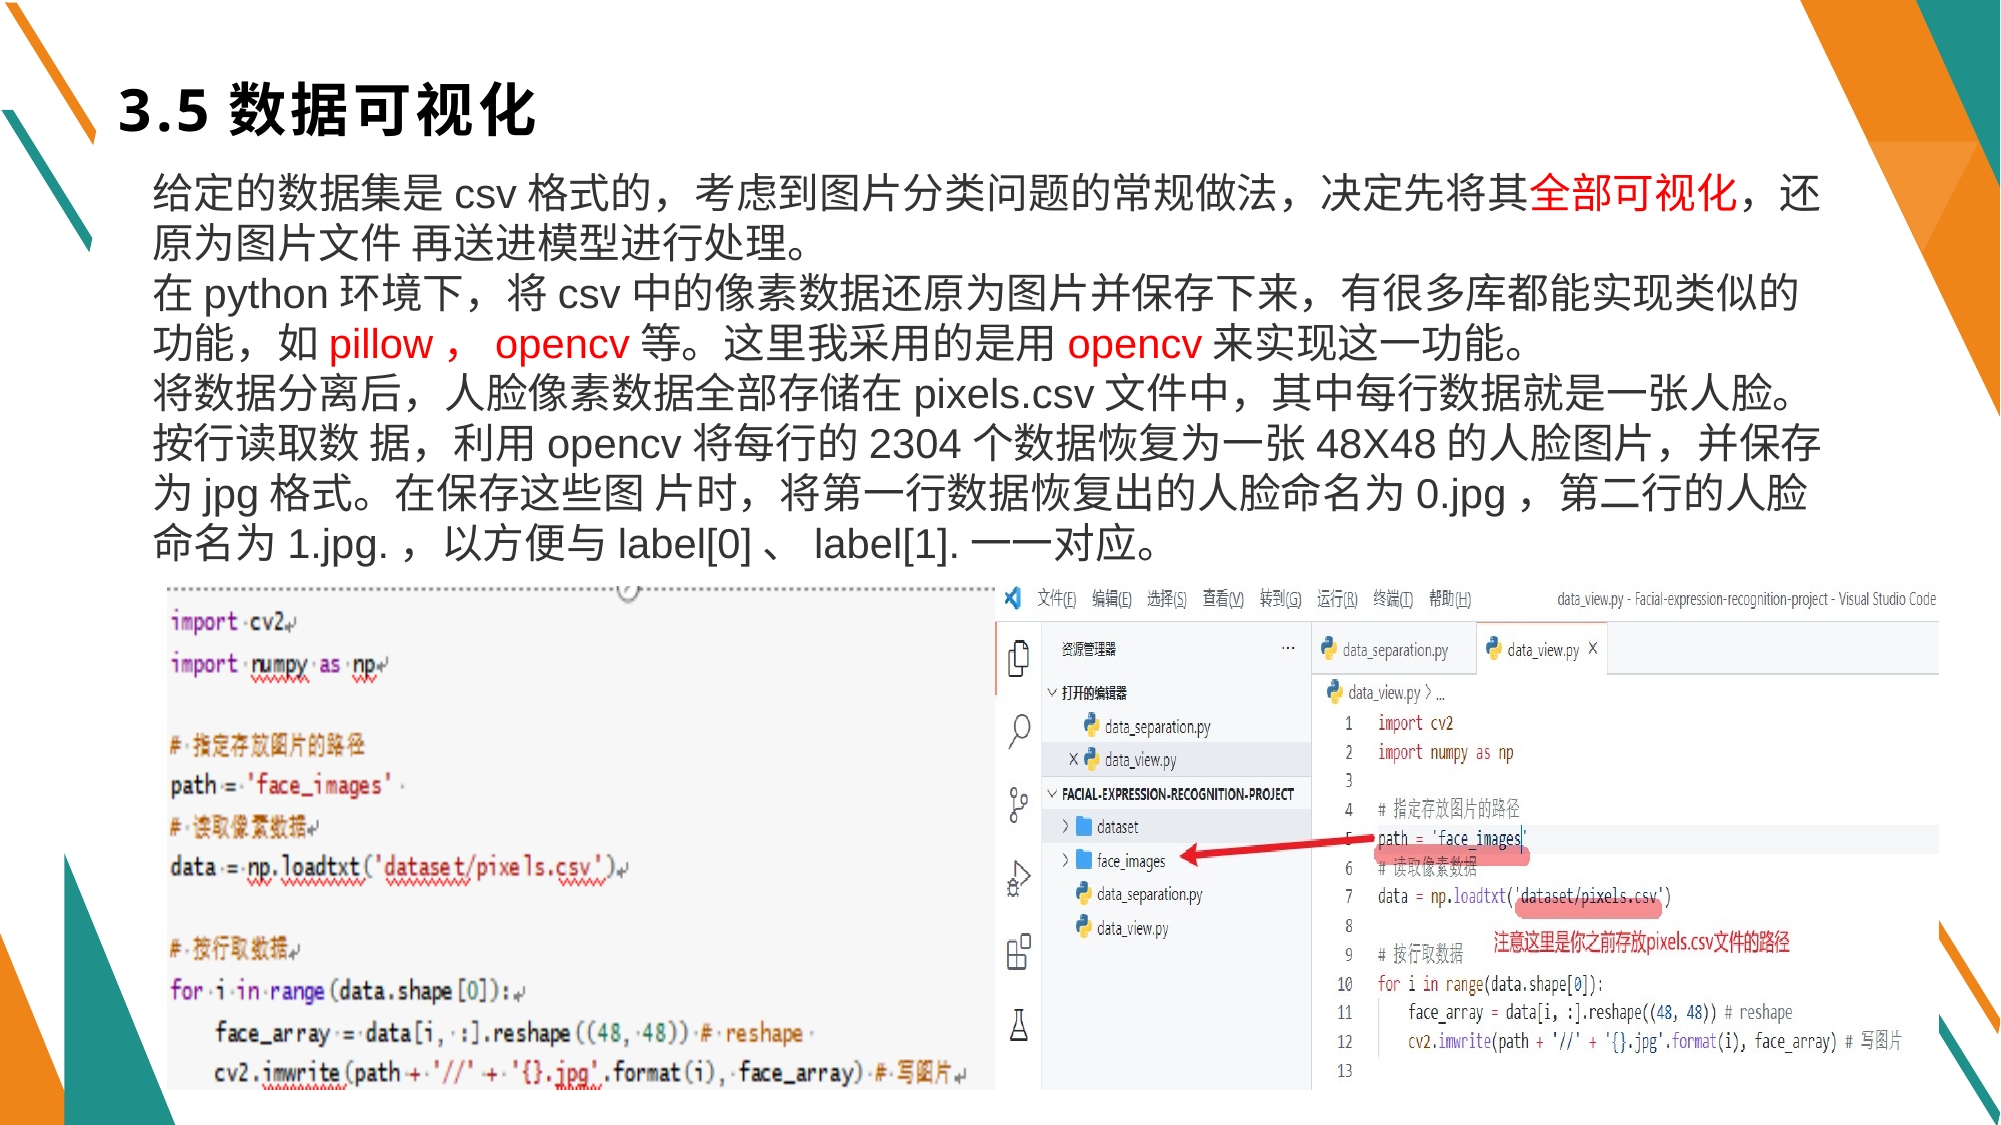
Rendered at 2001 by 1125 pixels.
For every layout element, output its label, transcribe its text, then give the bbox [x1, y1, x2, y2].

text_box 给定的数据集是csv格式的，考虑到图片分类问题的常规做法，决定先将其全部可视化，还原为图片文件 再送进模型进行处理。 在python环境下，将csv中的像素数据还原为图片并保存下来，有很多库都能实现类似的功能，如pillow，opencv等。这里我采用的是用opencv来实现这一功能。 将数据分离后，人脸像素数据全部存储在pixels.csv文件中，其中每行数据就是一张人脸。按行读取数 据，利用opencv将每行的2304个数据恢复为一张48X48的人脸图片，并保存为jpg格式。在保存这些图 片时，将第一行数据恢复出的人脸命名为0.jpg，第二行的人脸命名为1.jpg.，以方便与label[0]、label[1].一一对应。 [137, 159, 1855, 575]
title 3.5数据可视化 [102, 66, 1898, 209]
picture [166, 586, 1939, 1090]
